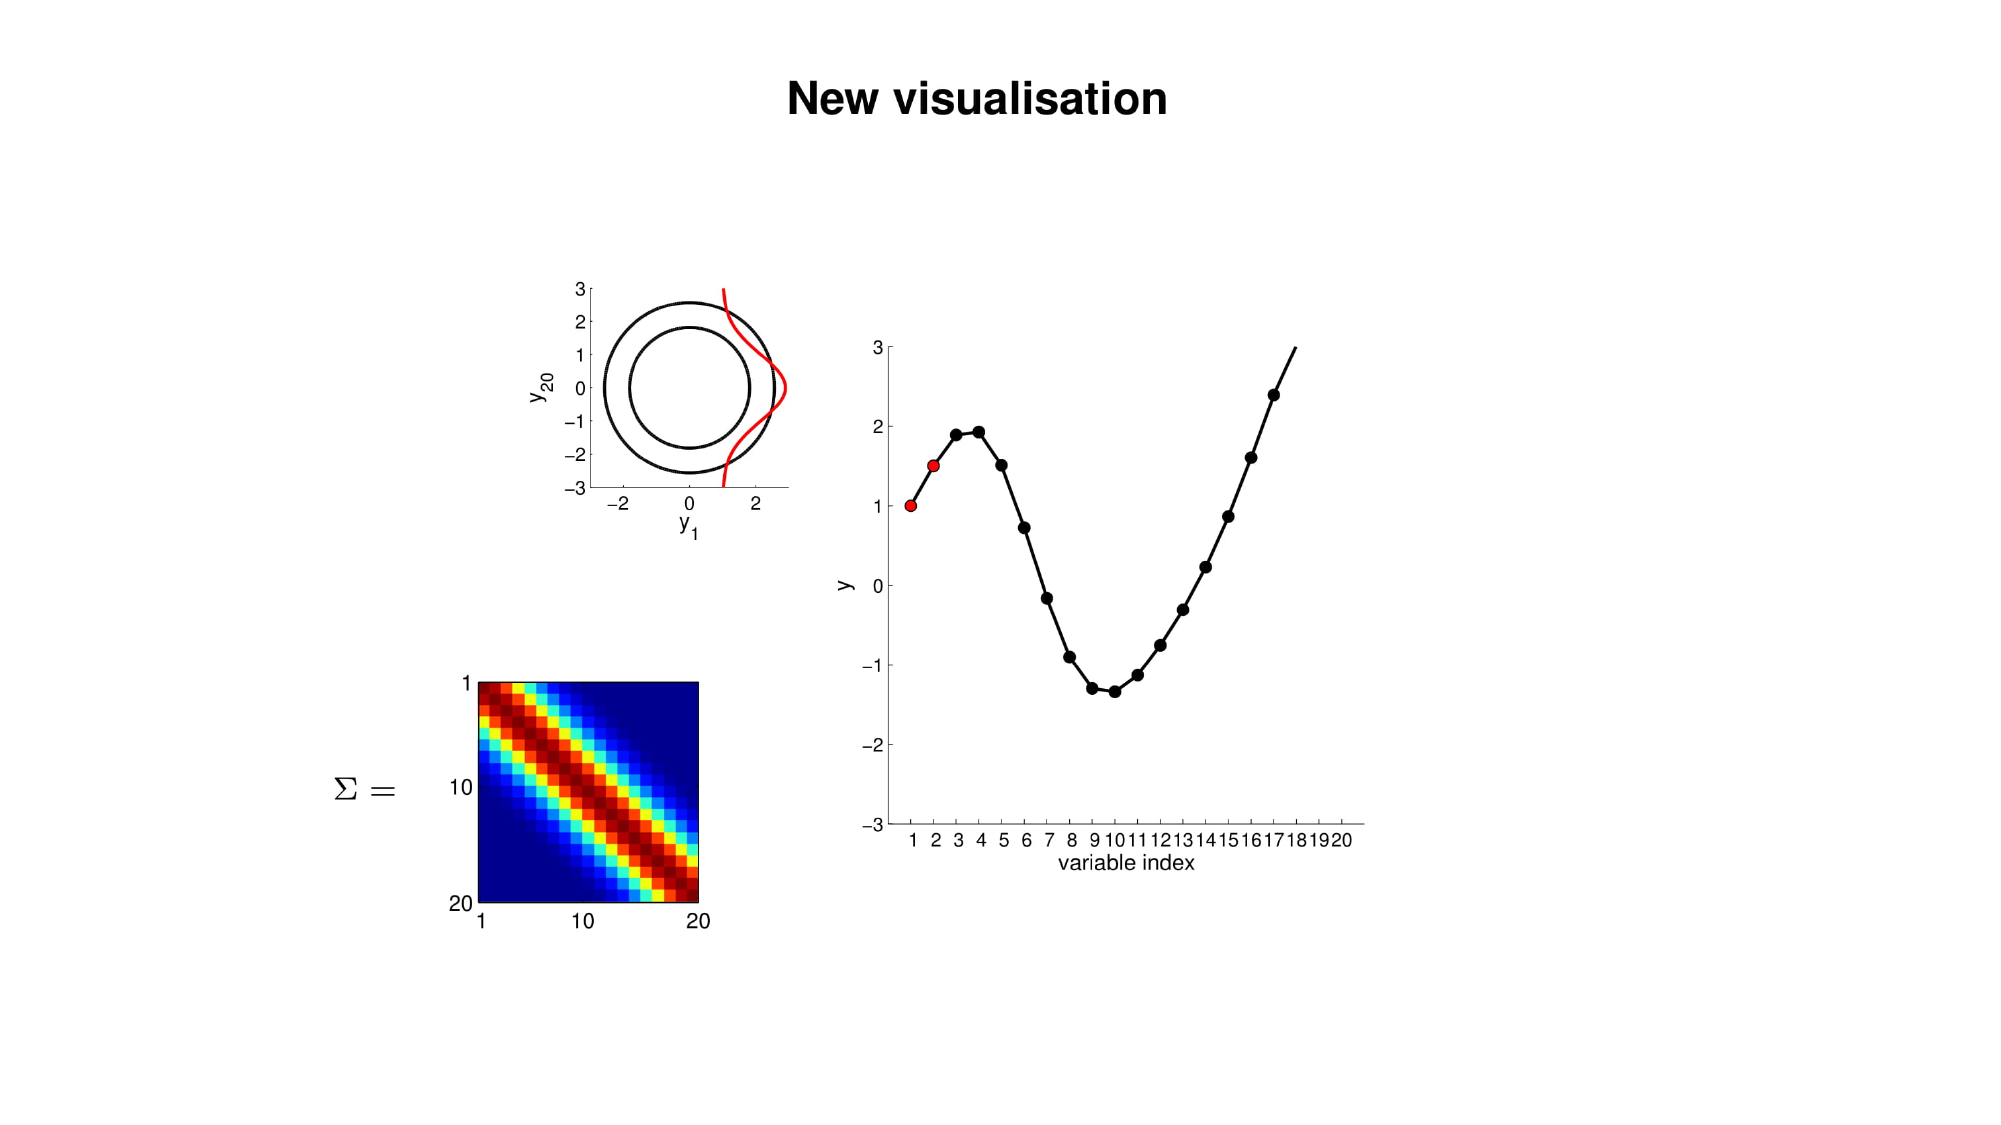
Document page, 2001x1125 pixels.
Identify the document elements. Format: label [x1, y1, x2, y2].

picture [272, 0, 1728, 1125]
